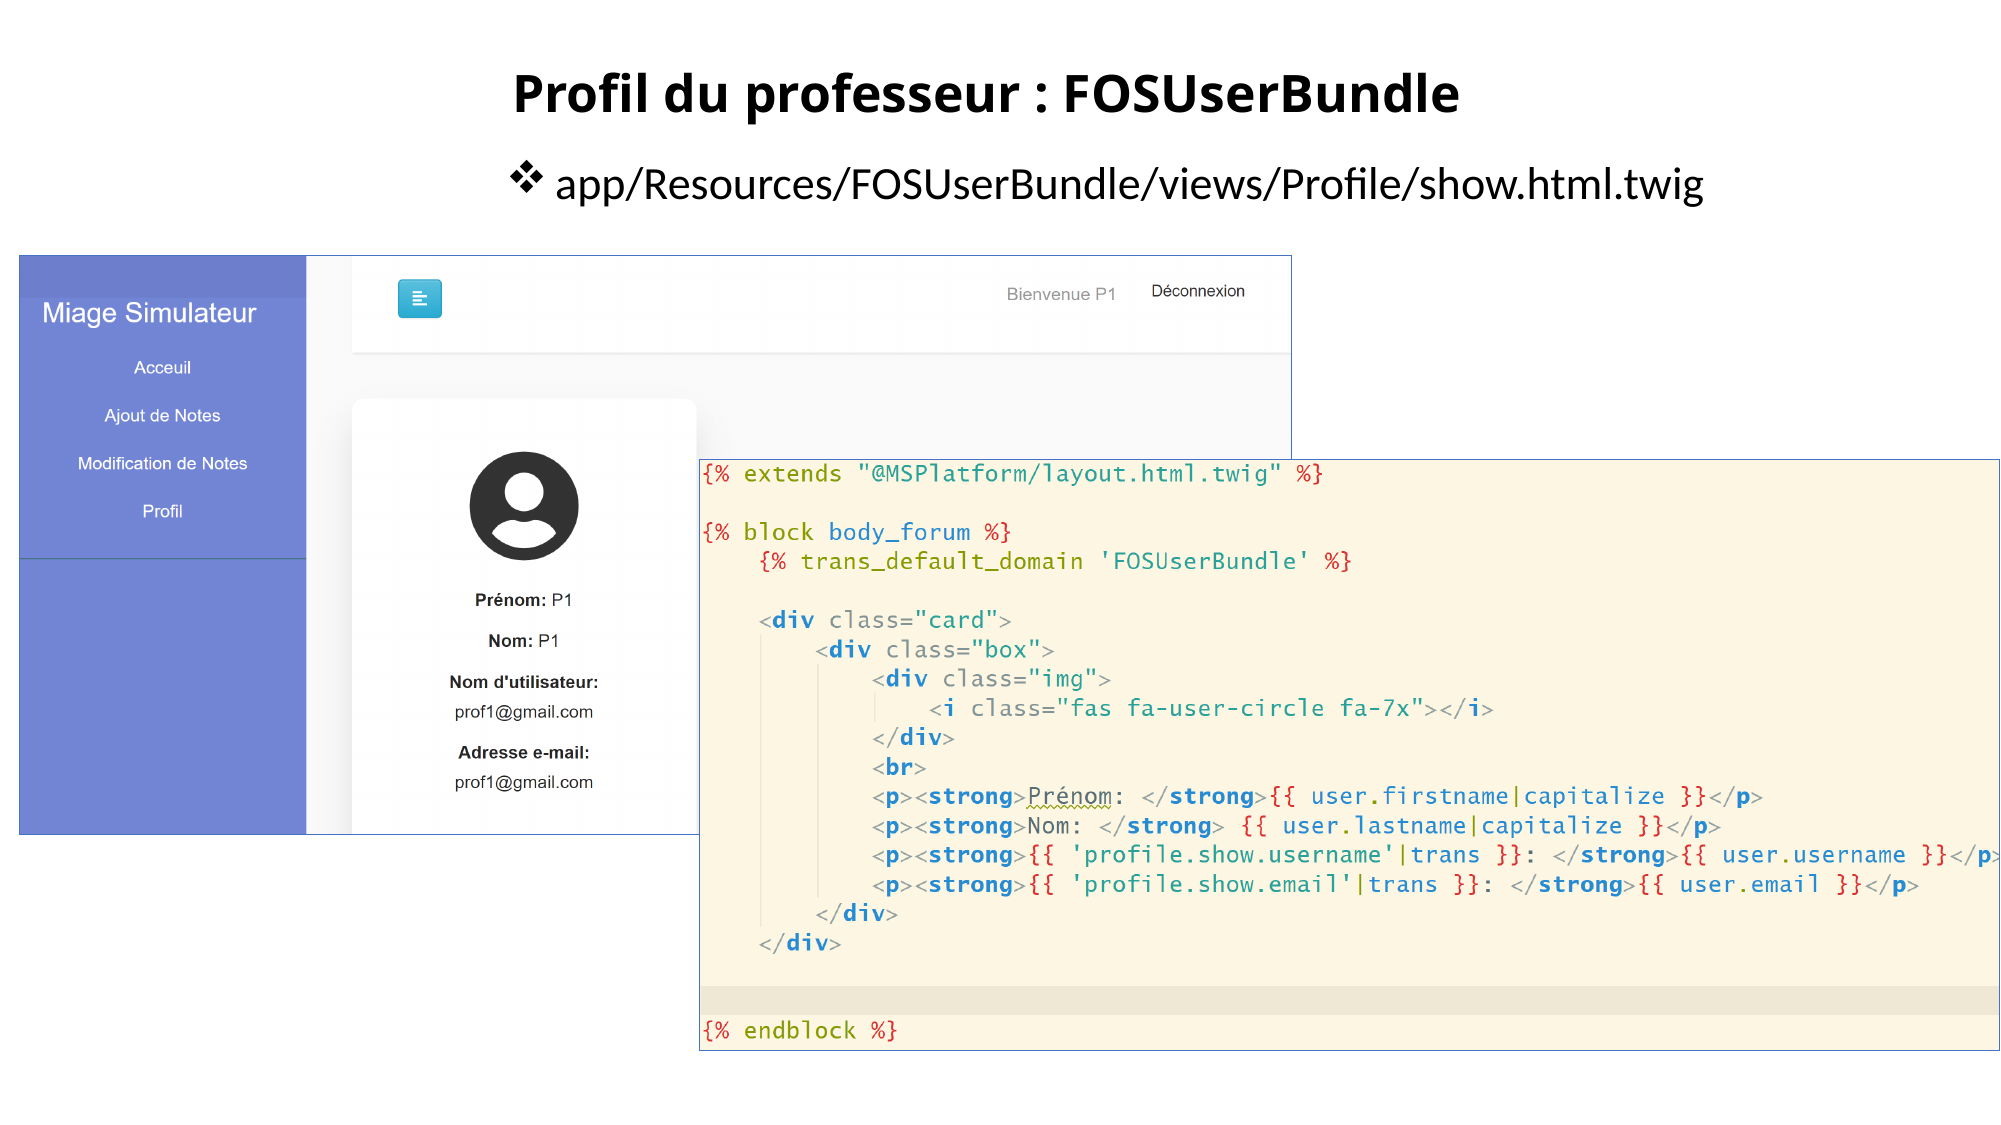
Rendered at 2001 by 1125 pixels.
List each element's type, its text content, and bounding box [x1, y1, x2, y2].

picture [19, 255, 2000, 1051]
list app/Resources/FOSUserBundle/views/Profile/show.html.twig [491, 152, 1834, 218]
title Profil du professeur : FOSUserBundle [497, 48, 1503, 144]
